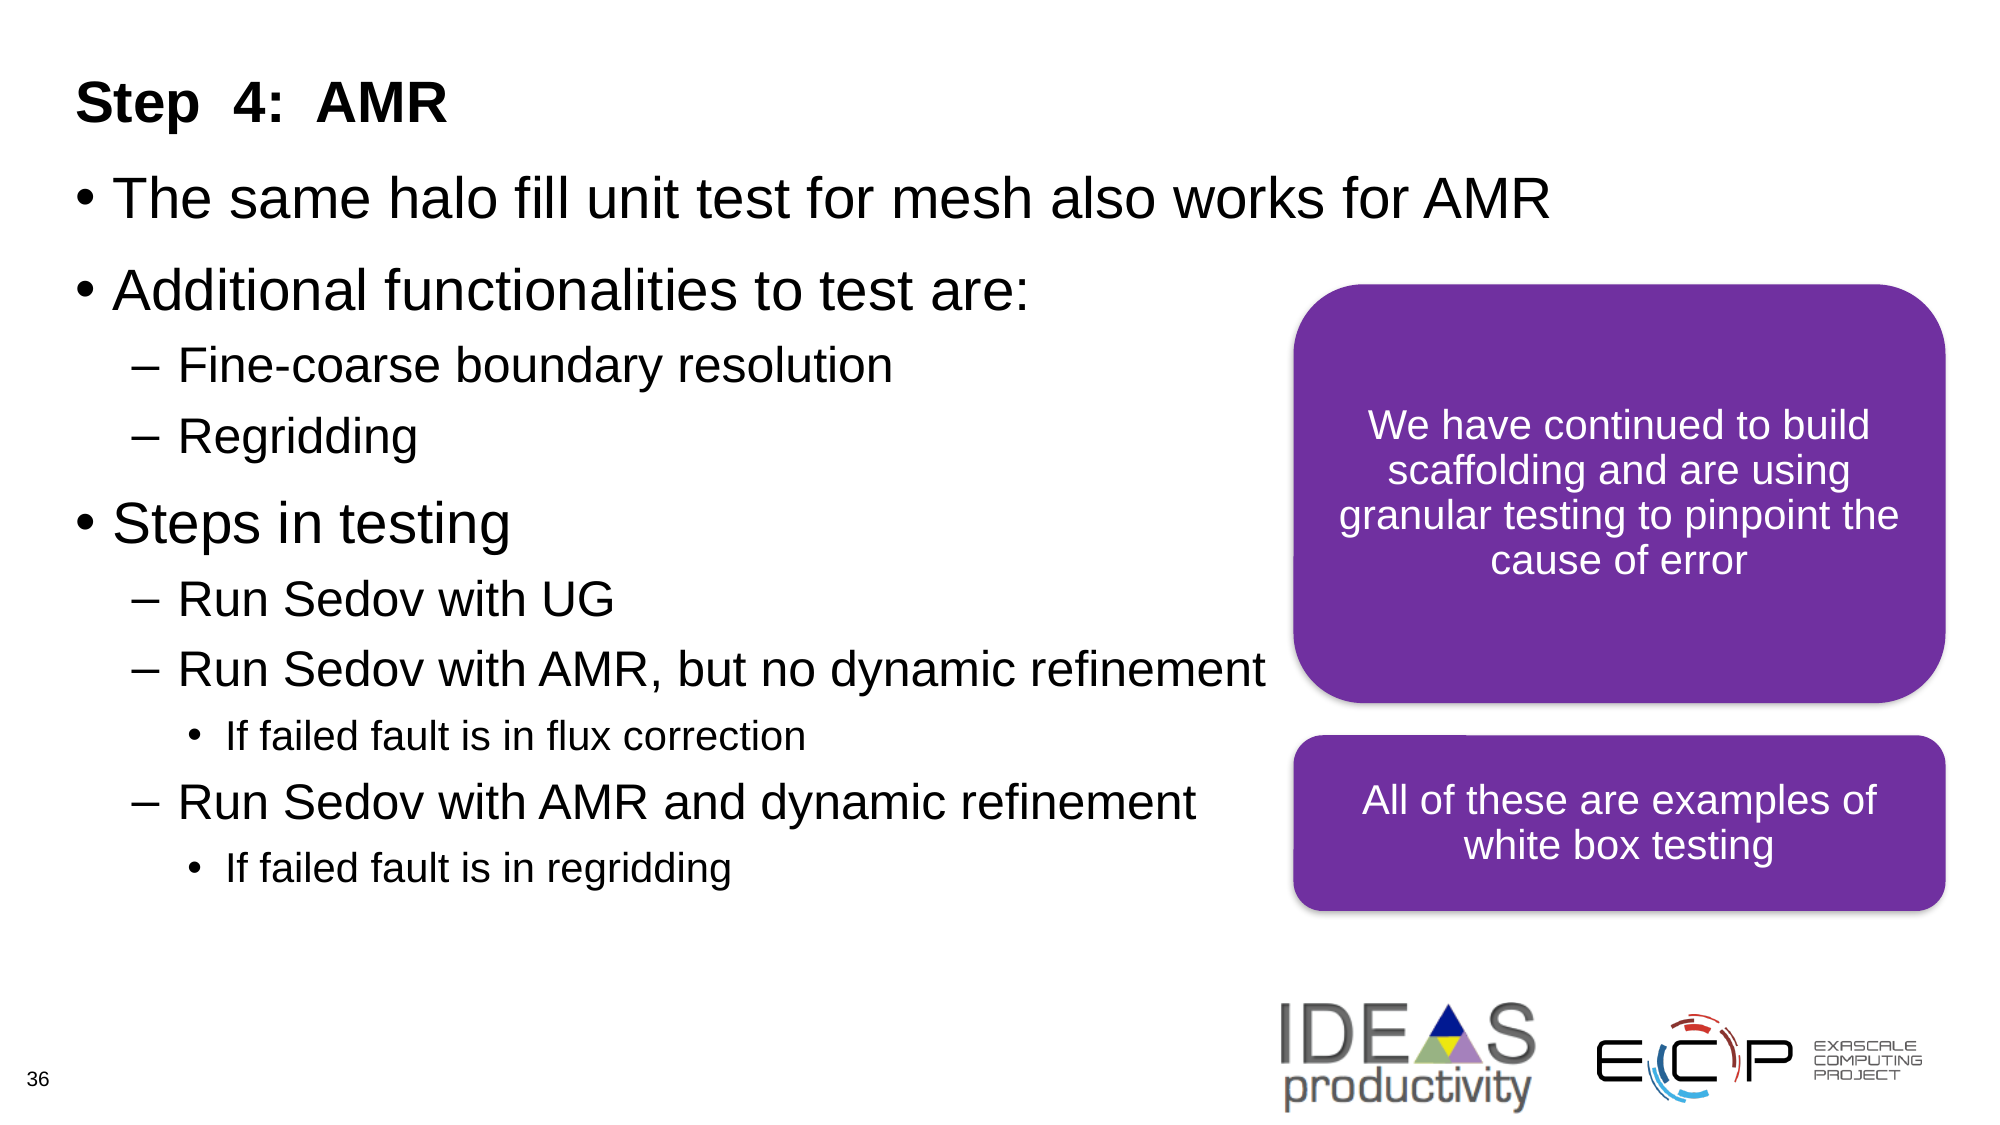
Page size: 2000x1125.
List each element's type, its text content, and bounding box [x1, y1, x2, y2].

text_box All of these are examples of white box testing [1293, 735, 1946, 911]
picture [1280, 1002, 1537, 1114]
picture [1597, 1014, 1922, 1103]
text_box We have continued to build scaffolding and are using granular testing to pinpoint the cause of error [1293, 284, 1946, 704]
text_box The same halo fill unit test for mesh also works for AMR Additional functionalities to test are: Fine-coarse boundary resolution Regridding Steps in testing Run Sedov with UG Run Sedov with AMR, but no dynamic refinement If failed fault is in flux correction Run Sedov with AMR and dynamic refinement If failed fault is in regridding [60, 218, 1722, 943]
title Step 4: AMR [59, 67, 1926, 218]
